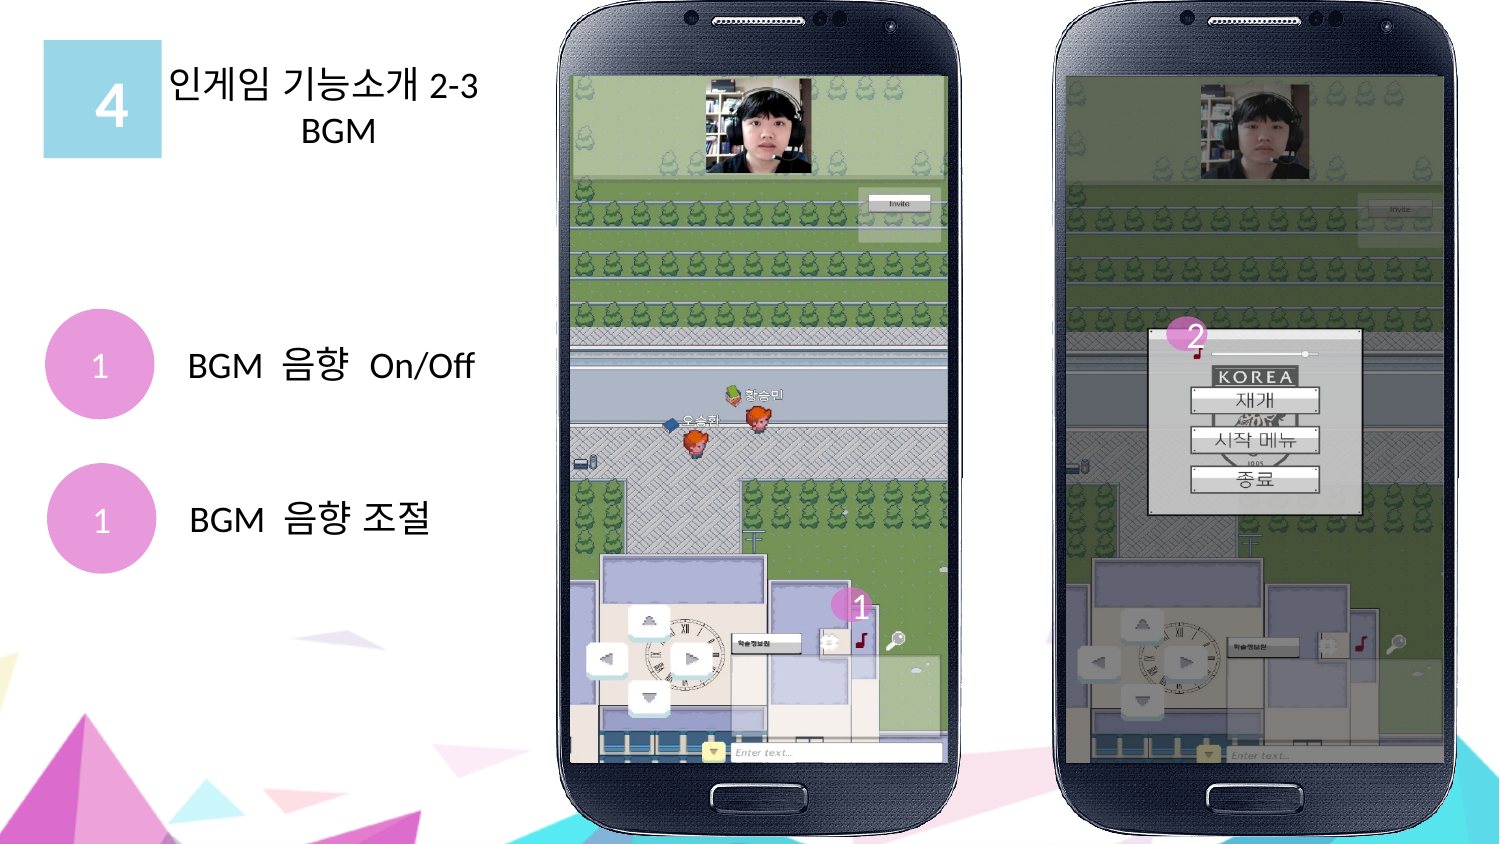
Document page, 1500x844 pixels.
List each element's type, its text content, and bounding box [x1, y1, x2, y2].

text_box 4 [80, 52, 123, 148]
text_box BGM 음향 조절 [174, 487, 527, 548]
text_box 1 [44, 461, 159, 576]
text_box 인게임 기능소개2-3 BGM [153, 54, 525, 159]
text_box [41, 38, 164, 160]
picture [0, 0, 1500, 844]
text_box 1 [43, 306, 157, 422]
text_box BGM 음향 On/Off [172, 333, 527, 394]
